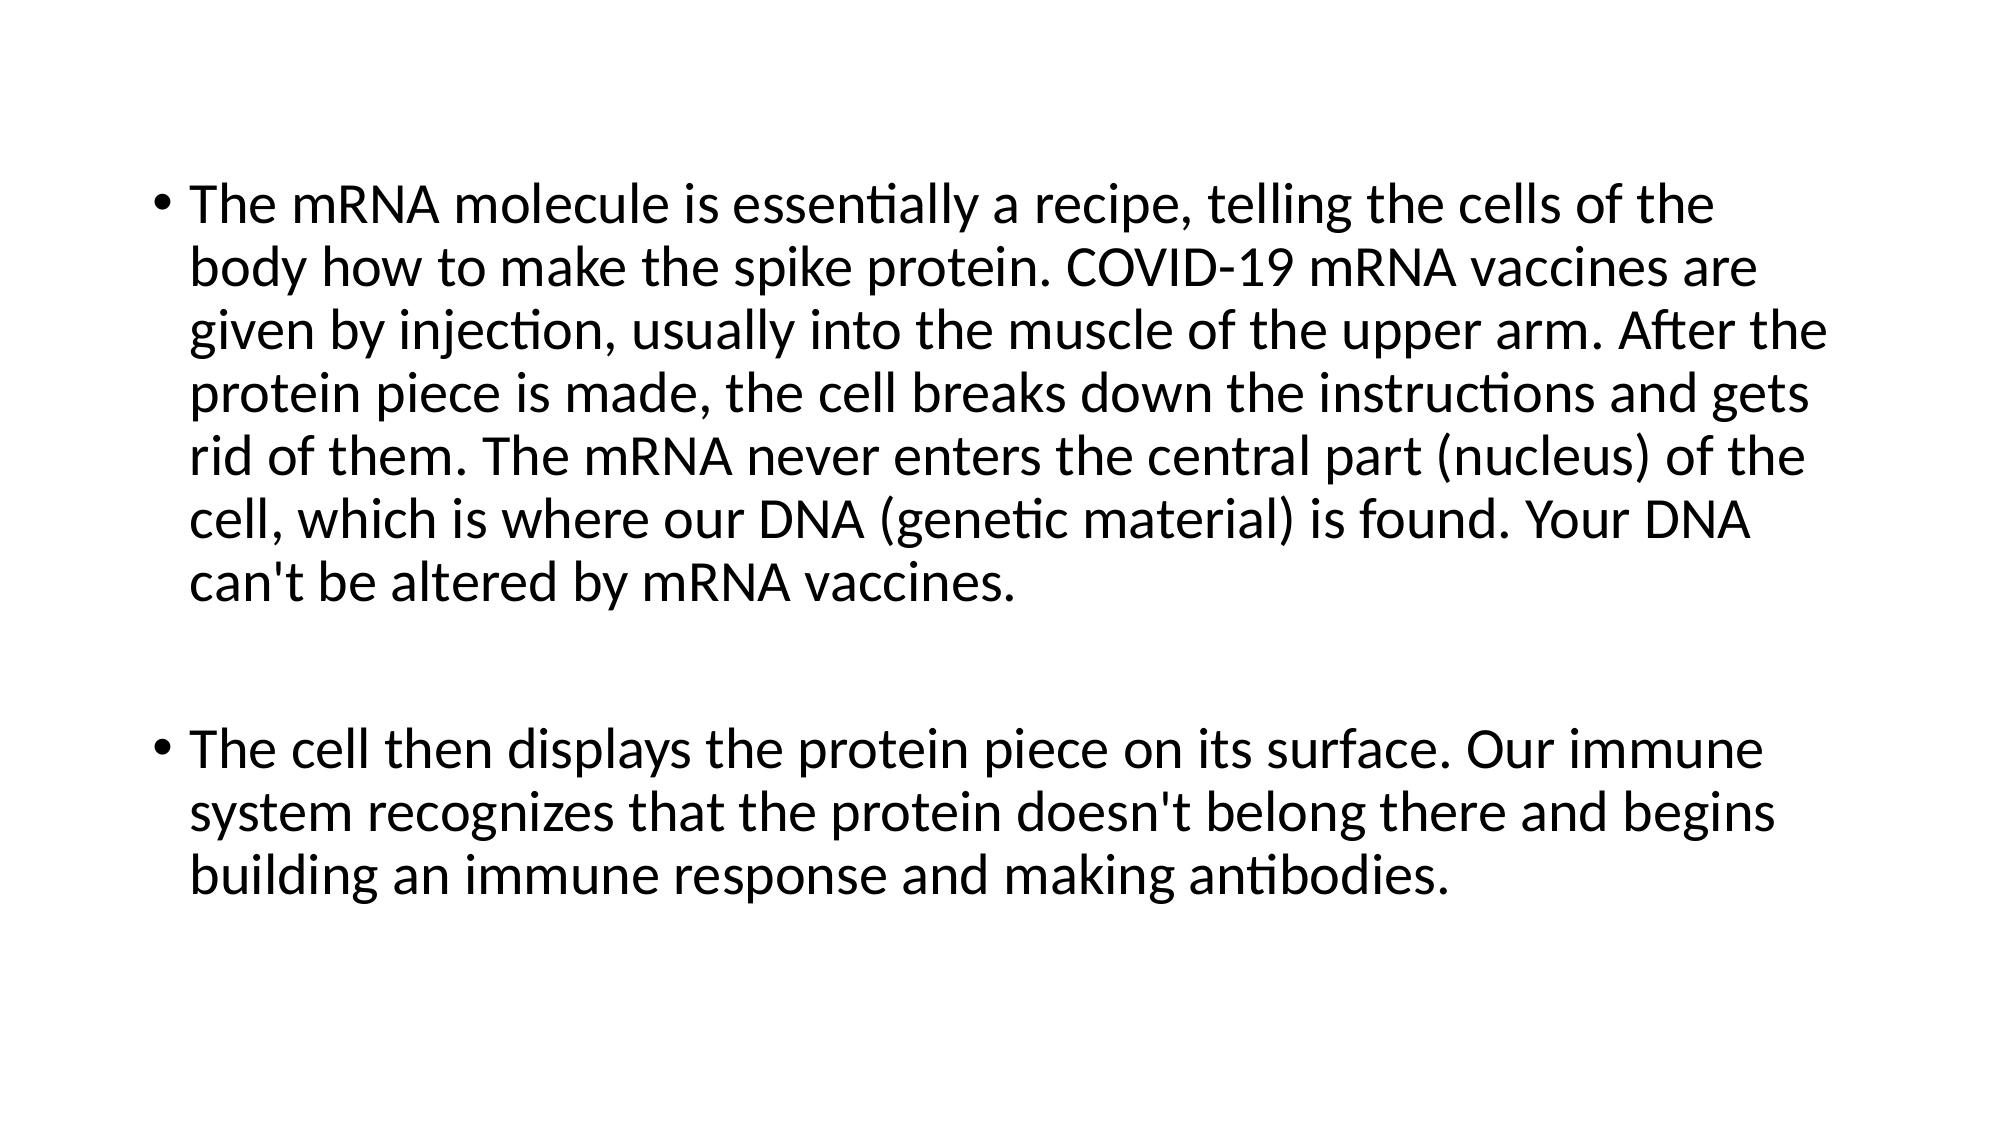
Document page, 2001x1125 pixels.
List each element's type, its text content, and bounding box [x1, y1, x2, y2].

list The mRNA molecule is essentially a recipe, telling the cells of the body how to make the spike protein. COVID-19 mRNA vaccines are given by injection, usually into the muscle of the upper arm. After the protein piece is made, the cell breaks down the instructions and gets rid of them. The mRNA never enters the central part (nucleus) of the cell, which is where our DNA (genetic material) is found. Your DNA can't be altered by mRNA vaccines. The cell then displays the protein piece on its surface. Our immune system recognizes that the protein doesn't belong there and begins building an immune response and making antibodies. [137, 165, 1863, 1014]
